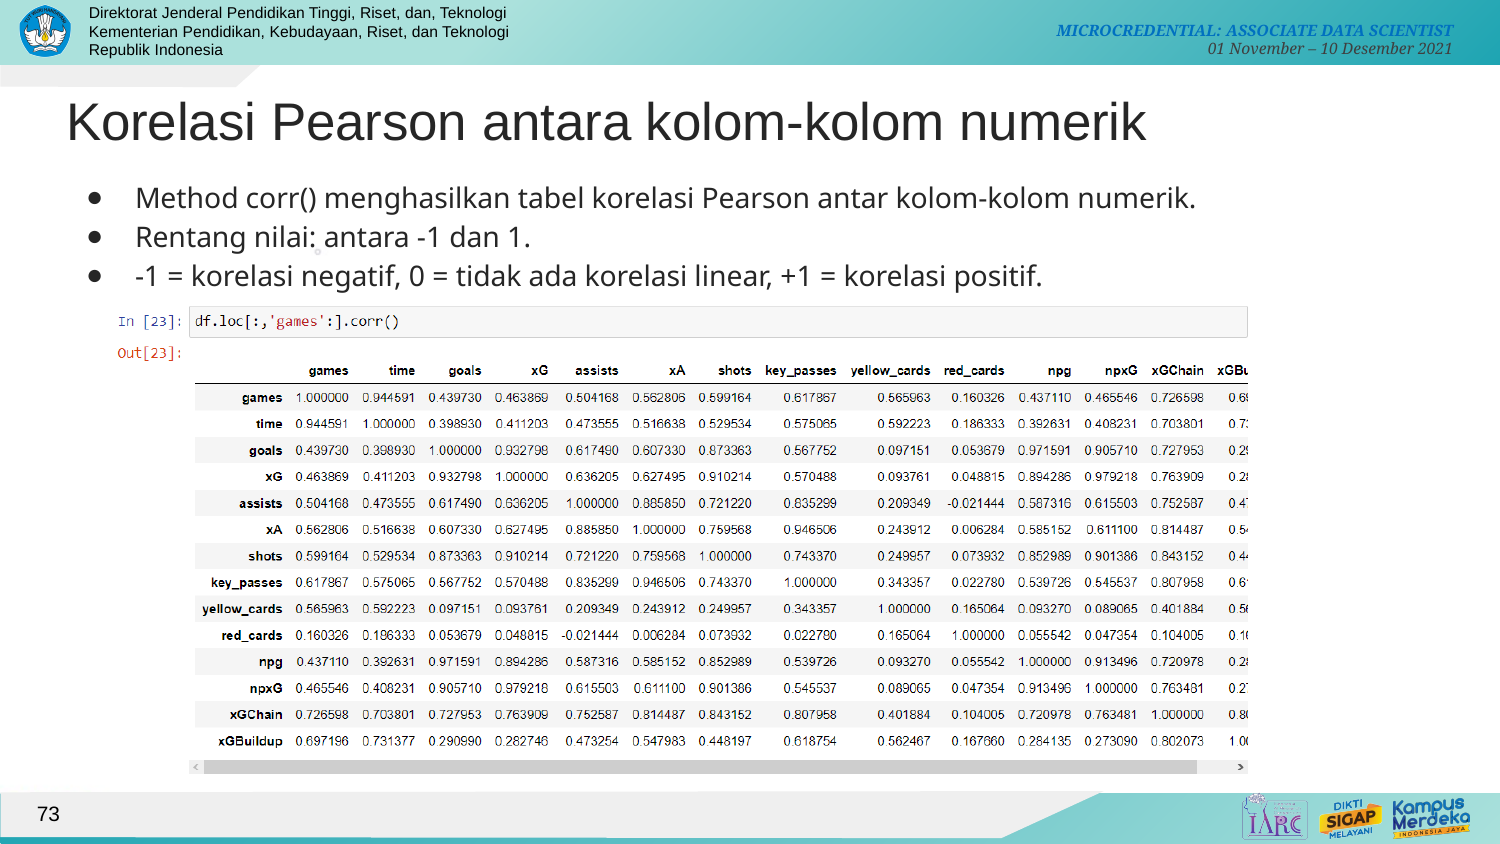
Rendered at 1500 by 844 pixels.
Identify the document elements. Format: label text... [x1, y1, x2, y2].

picture [1319, 796, 1382, 842]
title Korelasi Pearson antara kolom-kolom numerik [51, 72, 1449, 160]
list Method corr() menghasilkan tabel korelasi Pearson antar kolom-kolom numerik. Rentang nilai: antara -1 dan 1. -1 = korelasi negatif, 0 = tidak ada korelasi linear, +1 = korelasi positif. [51, 160, 1449, 308]
picture [1393, 798, 1470, 839]
picture [16, 3, 74, 61]
picture [0, 65, 1500, 843]
slide_number ‹#› [0, 790, 75, 836]
